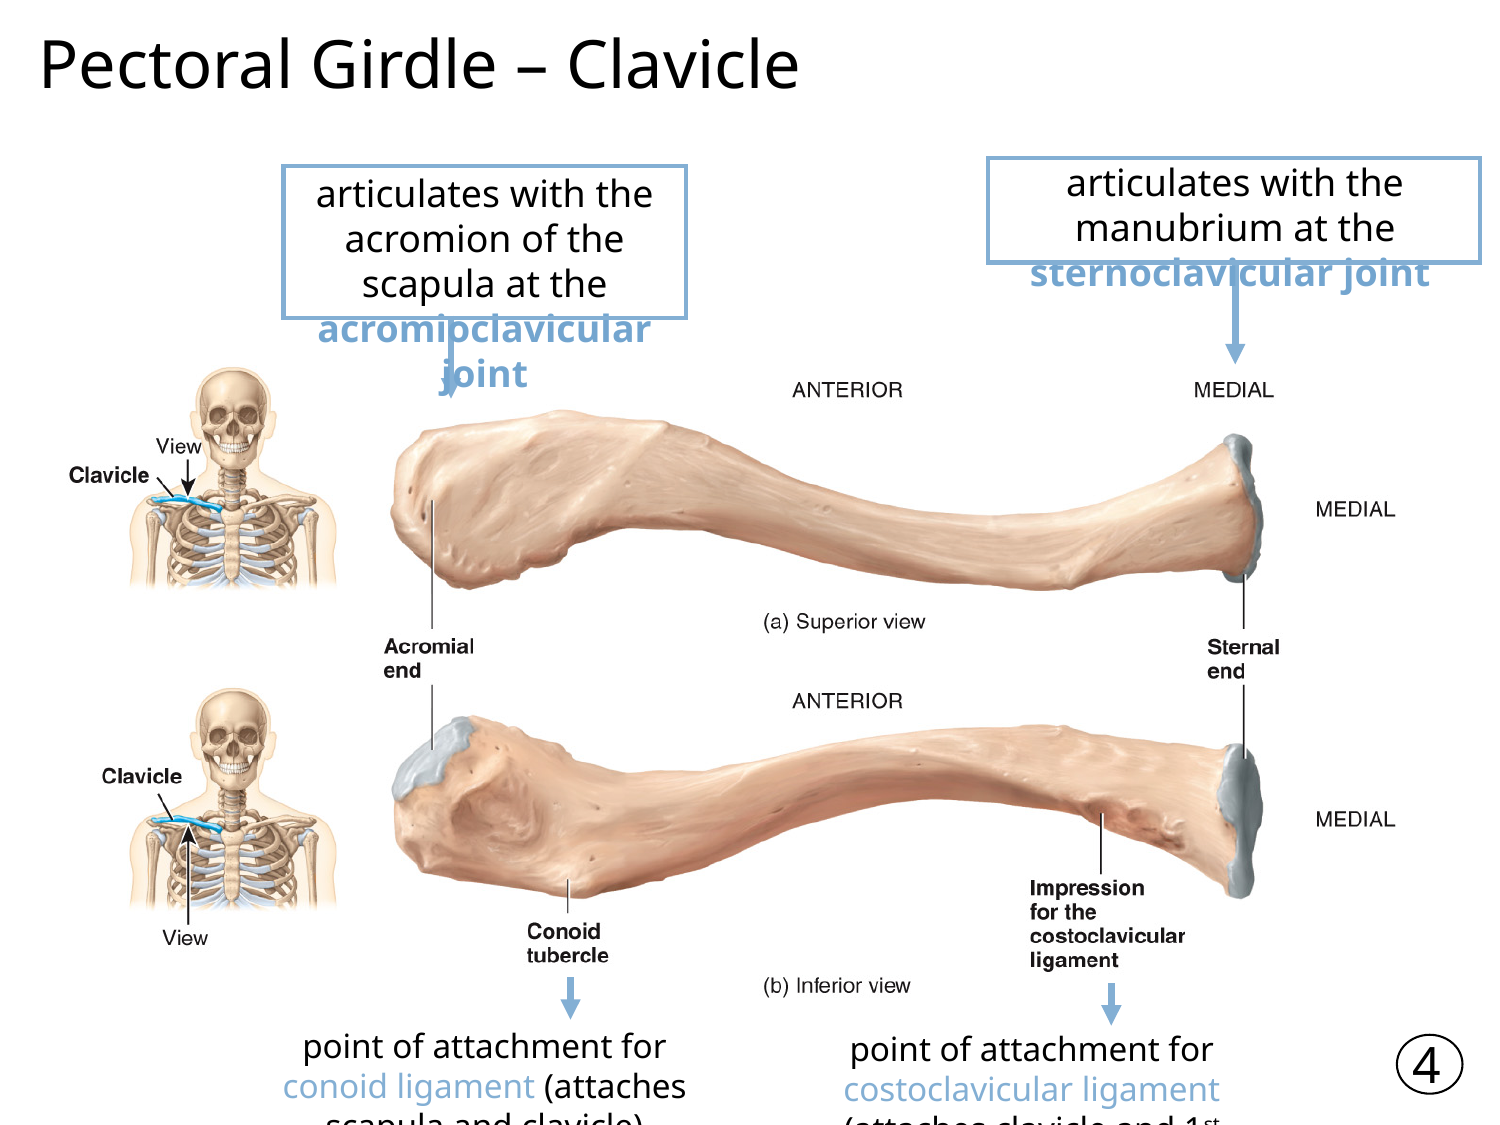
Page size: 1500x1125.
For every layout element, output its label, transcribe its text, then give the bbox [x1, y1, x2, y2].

picture [66, 365, 1397, 1001]
text_box [1395, 1033, 1464, 1095]
text_box articulates with the acromion of the scapula at the acromioclavicular joint [452, 319, 687, 365]
text_box point of attachment for costoclavicular ligament (attaches clavicle and 1st rib) [805, 1020, 1259, 1125]
text_box Pectoral Girdle – Clavicle [23, 14, 1405, 110]
text_box [987, 157, 1481, 264]
text_box [282, 165, 687, 319]
text_box articulates with the manubrium at the sternoclavicular joint [989, 151, 1482, 302]
text_box point of attachment for conoid ligament (attaches scapula and clavicle) [257, 1018, 712, 1125]
text_box articulates with the acromion of the scapula at the acromioclavicular joint [283, 319, 450, 365]
text_box 4 [1372, 1026, 1456, 1102]
